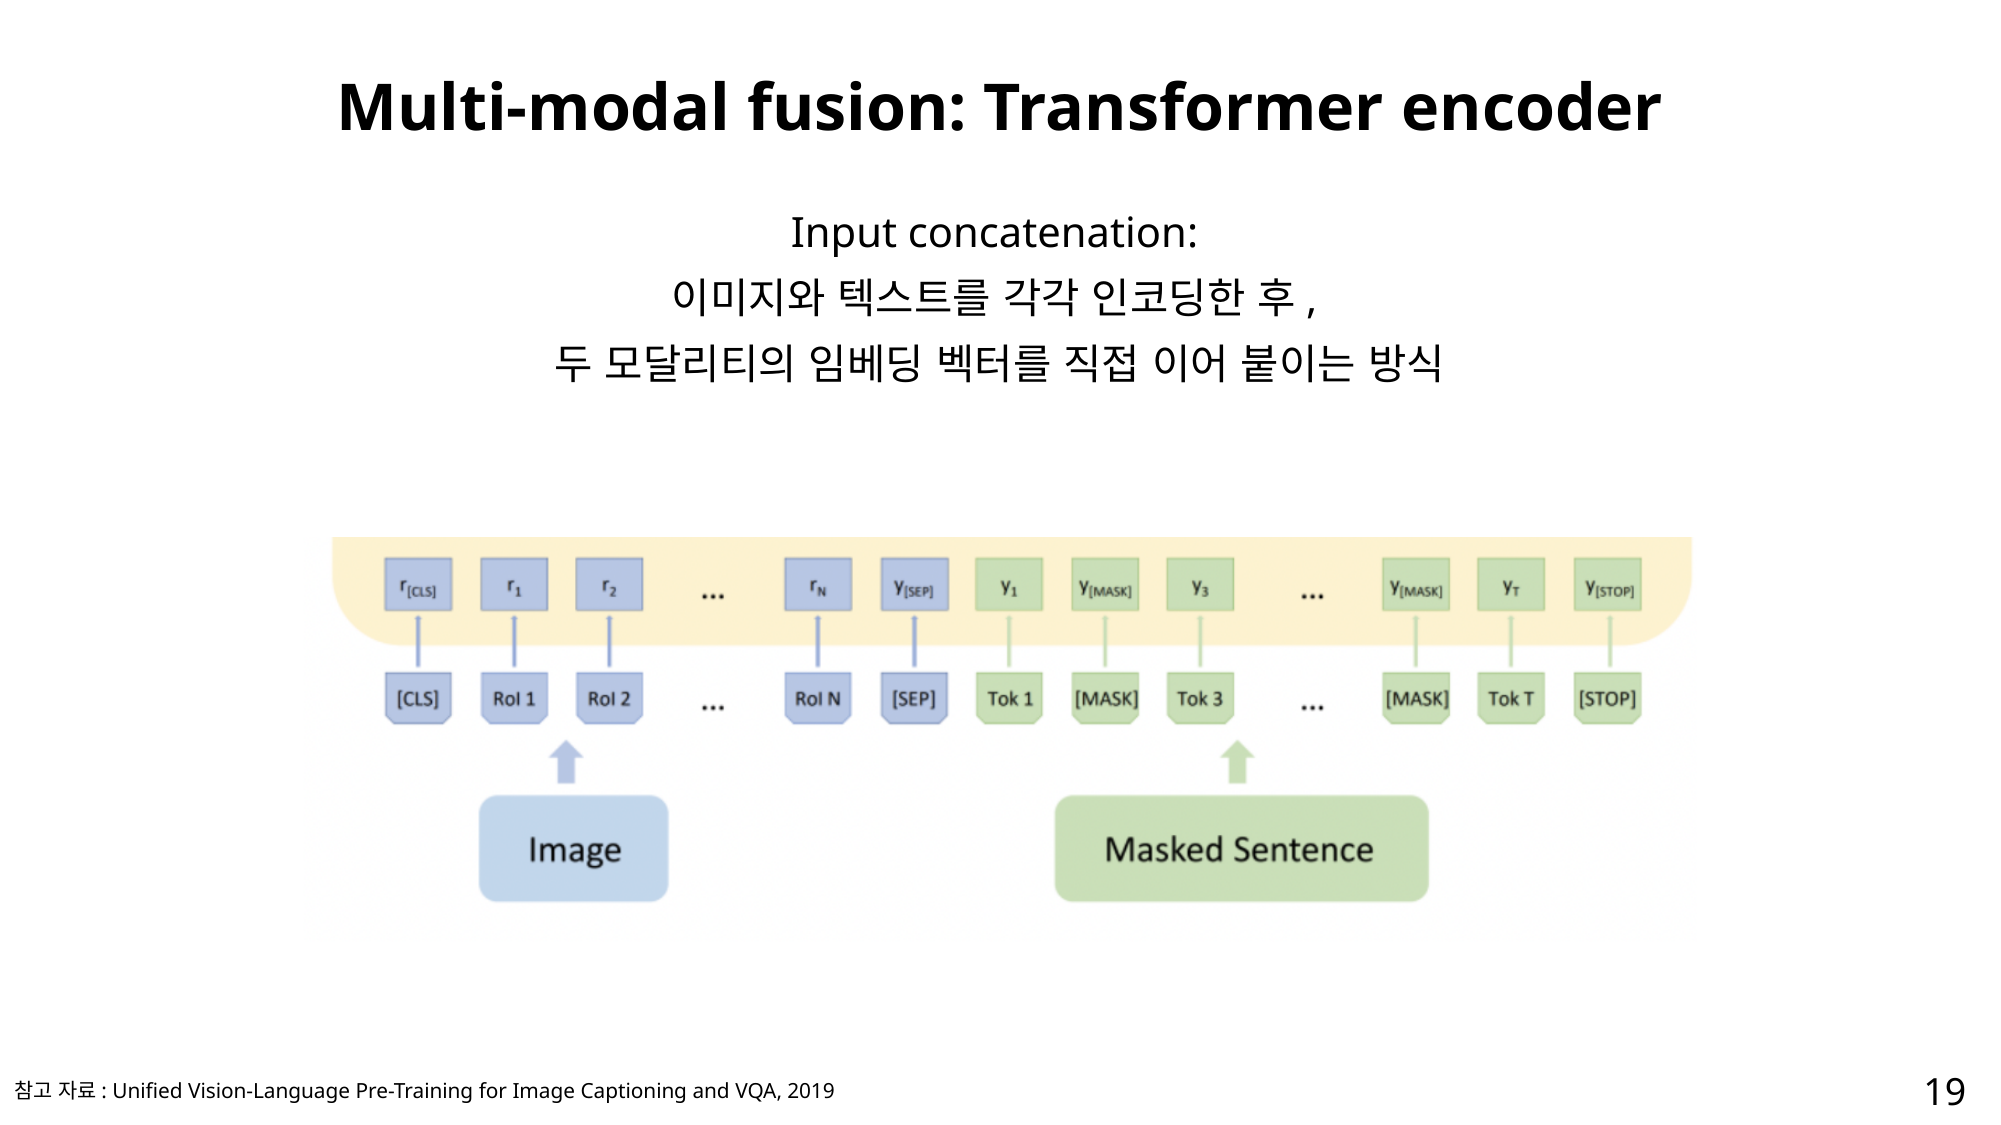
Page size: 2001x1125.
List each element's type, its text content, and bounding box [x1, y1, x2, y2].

subtitle Input concatenation: 이미지와 텍스트를 각각 인코딩한 후, 두 모달리티의 임베딩 벡터를 직접 이어 붙이는 방식 [249, 203, 1750, 563]
text_box 19 [1908, 1060, 2000, 1121]
text_box 참고 자료: Unified Vision-Language Pre-Training for Image Captioning and VQA, 2019 [0, 1070, 1690, 1111]
text_box Multi-modal fusion: Transformer encoder [249, 15, 1750, 152]
picture [303, 537, 1697, 942]
